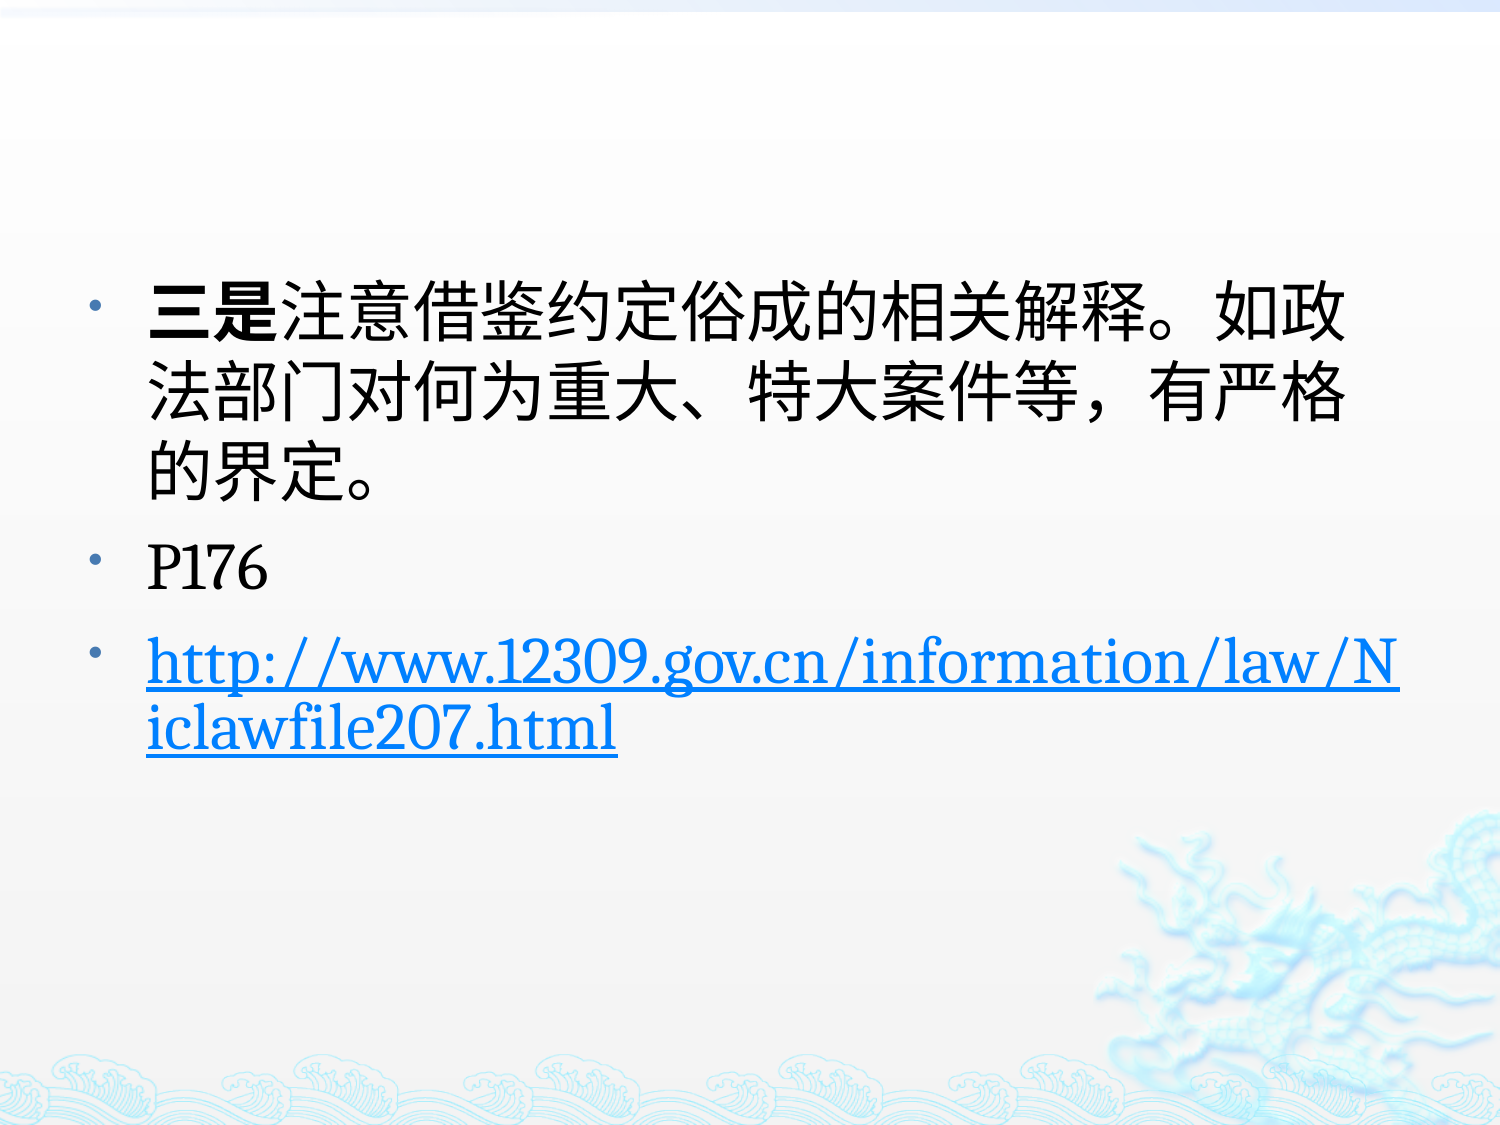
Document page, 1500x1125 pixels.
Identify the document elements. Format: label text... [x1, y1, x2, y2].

list 三是注意借鉴约定俗成的相关解释。如政法部门对何为重大、特大案件等，有严格的界定。 P176 http://www.12309.gov.cn/information/law/Niclawfile207.html [75, 262, 1425, 1005]
